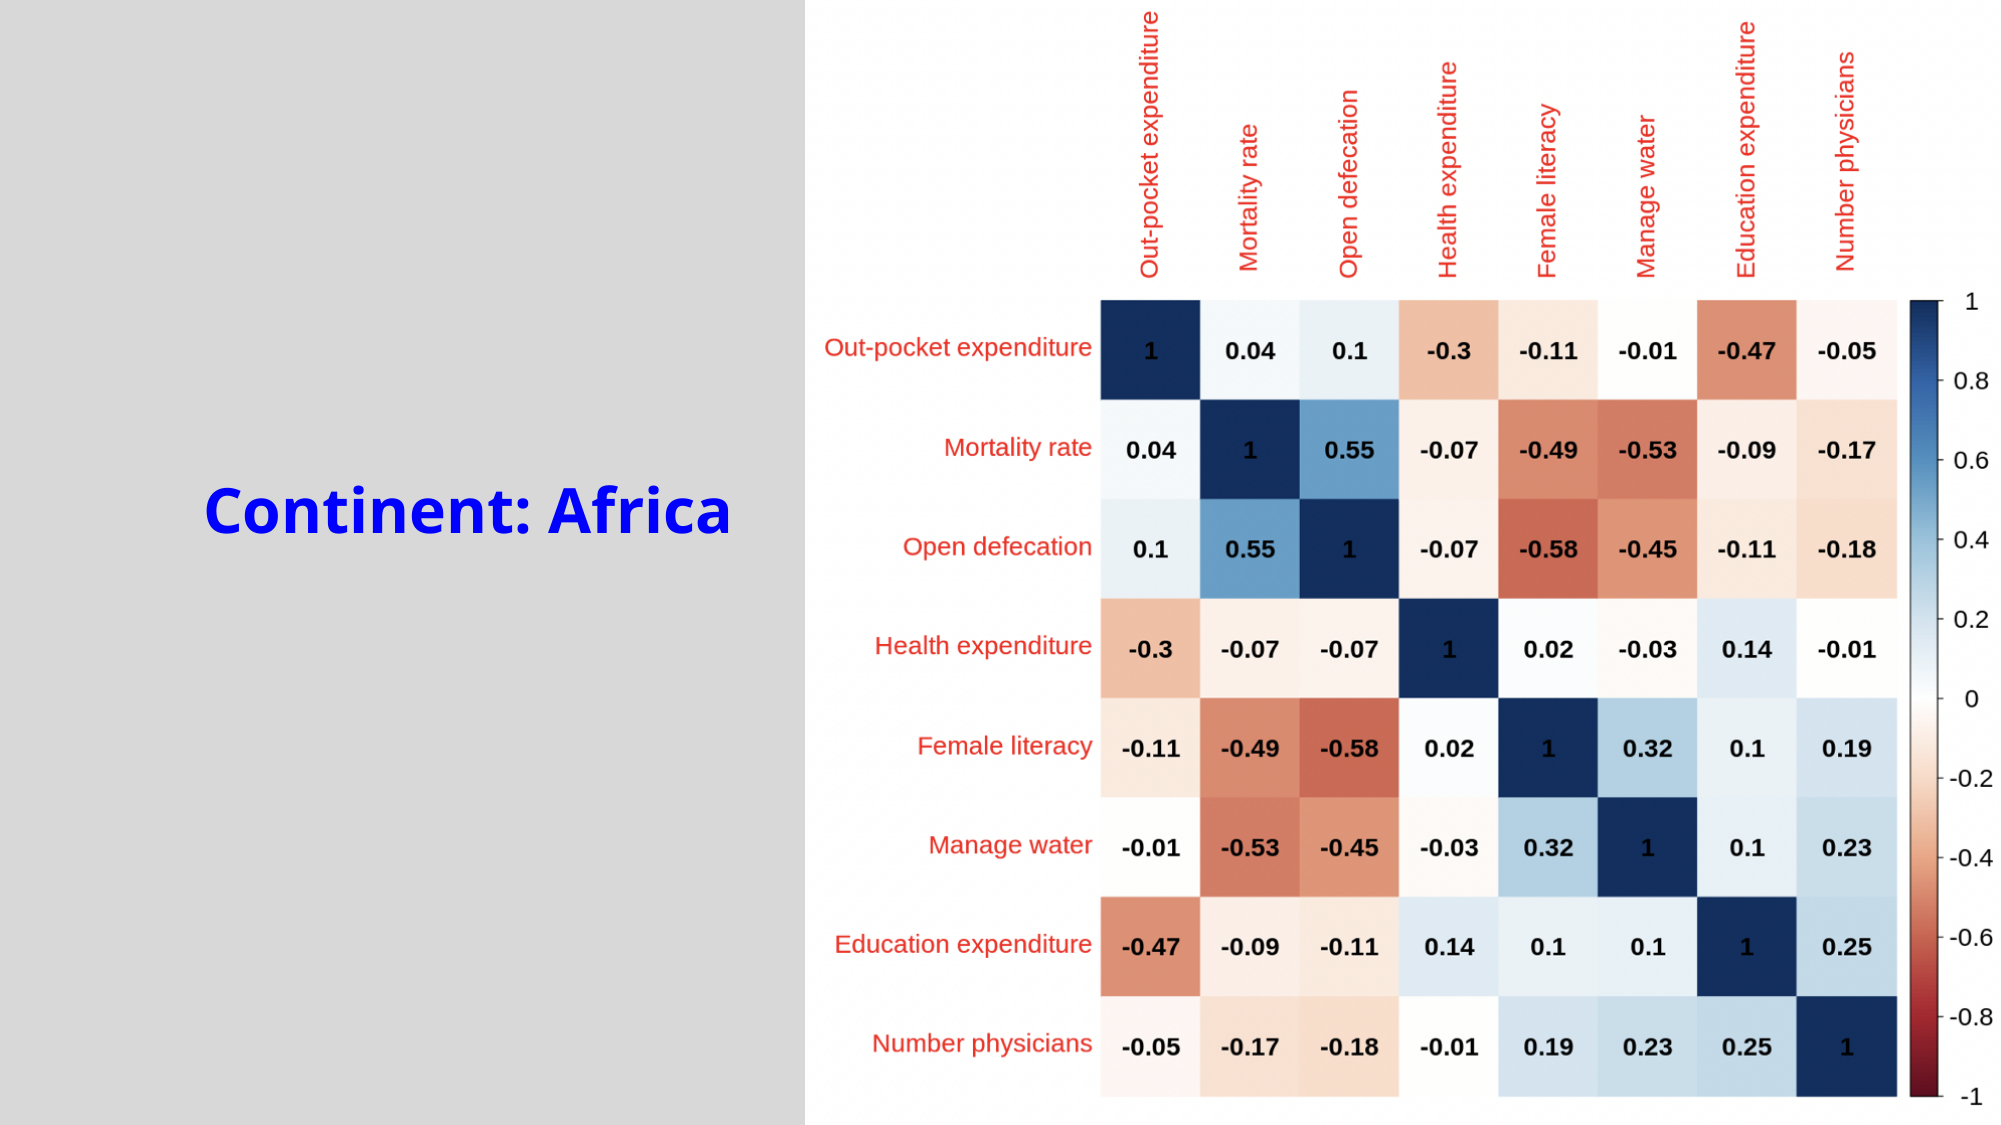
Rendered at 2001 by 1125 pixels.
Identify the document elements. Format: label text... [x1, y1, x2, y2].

title Continent: Africa [188, 444, 782, 639]
picture [805, 0, 2000, 1125]
